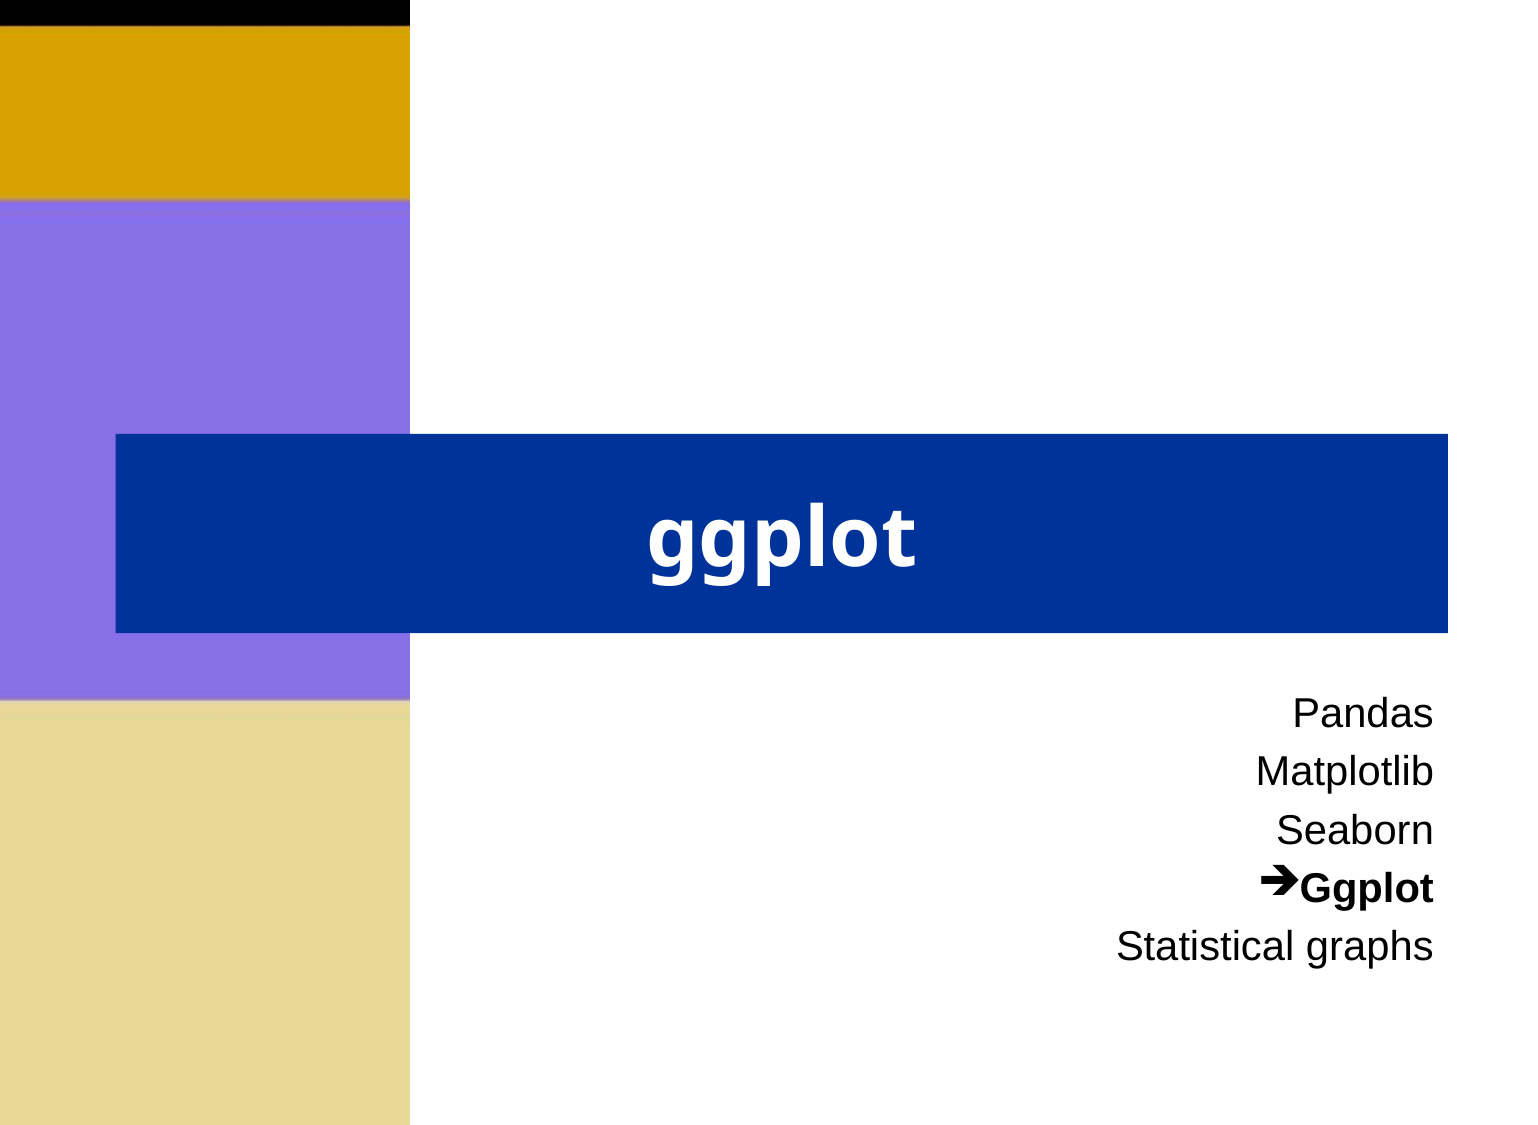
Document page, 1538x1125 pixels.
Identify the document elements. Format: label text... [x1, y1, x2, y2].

subtitle Pandas Matplotlib Seaborn Ggplot Statistical graphs [387, 677, 1450, 1048]
picture [0, 0, 410, 1125]
title ggplot [115, 433, 1449, 634]
